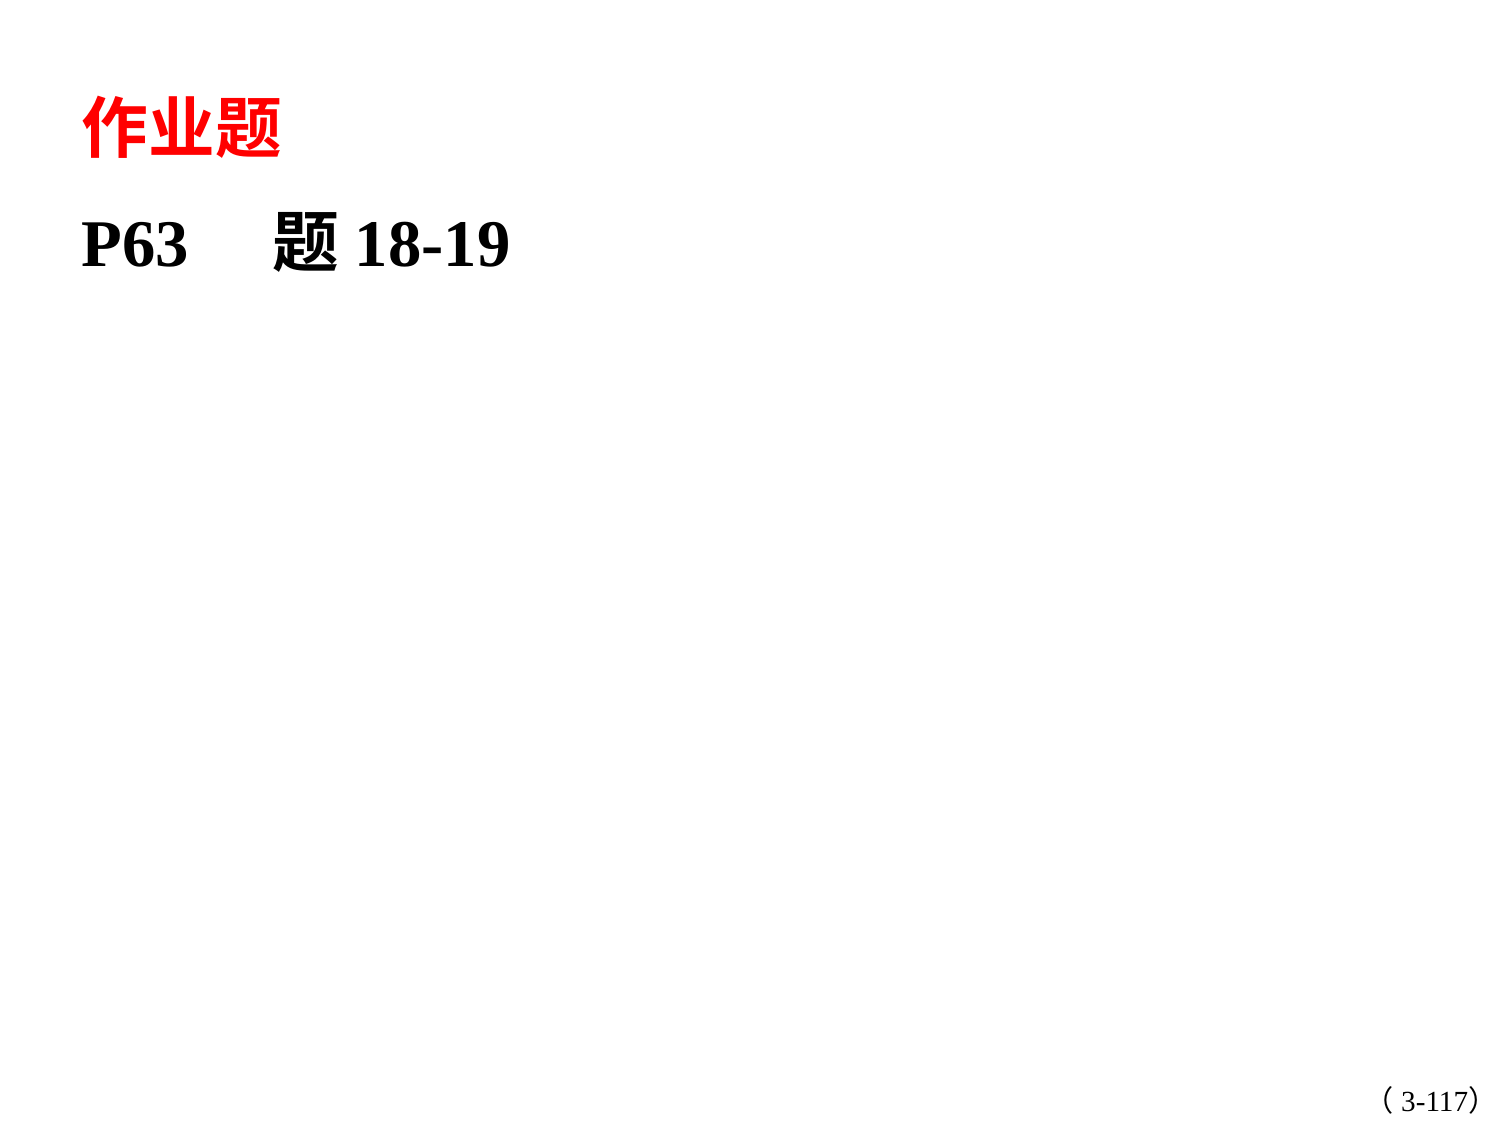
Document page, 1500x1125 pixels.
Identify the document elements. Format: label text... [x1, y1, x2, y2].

text_box 作业题 P63 题18-19 [66, 78, 1438, 288]
slide_number （3-117） [1200, 1074, 1500, 1125]
